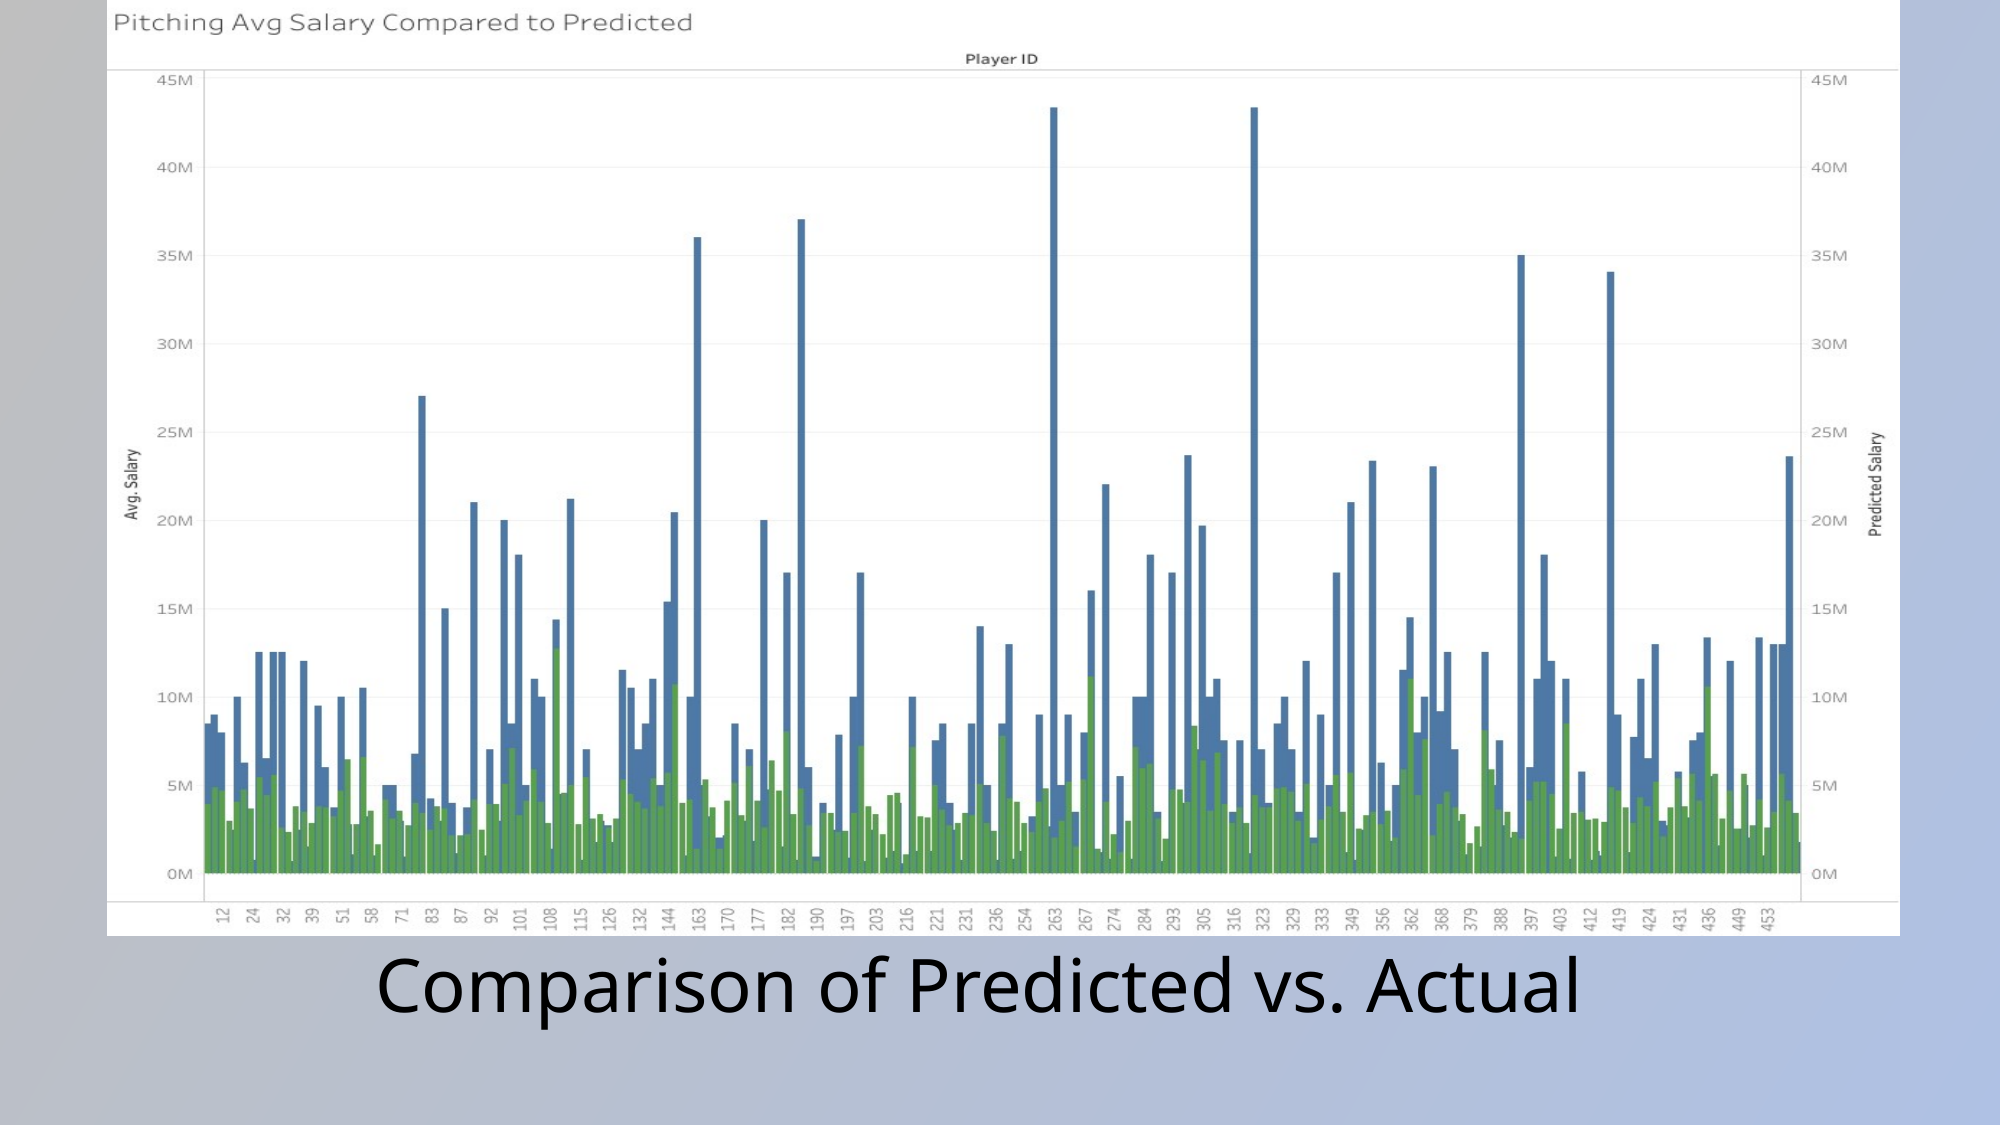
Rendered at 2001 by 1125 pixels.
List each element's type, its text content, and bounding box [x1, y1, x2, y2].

title Comparison of Predicted vs. Actual [194, 940, 1784, 1125]
picture [107, 0, 1900, 936]
